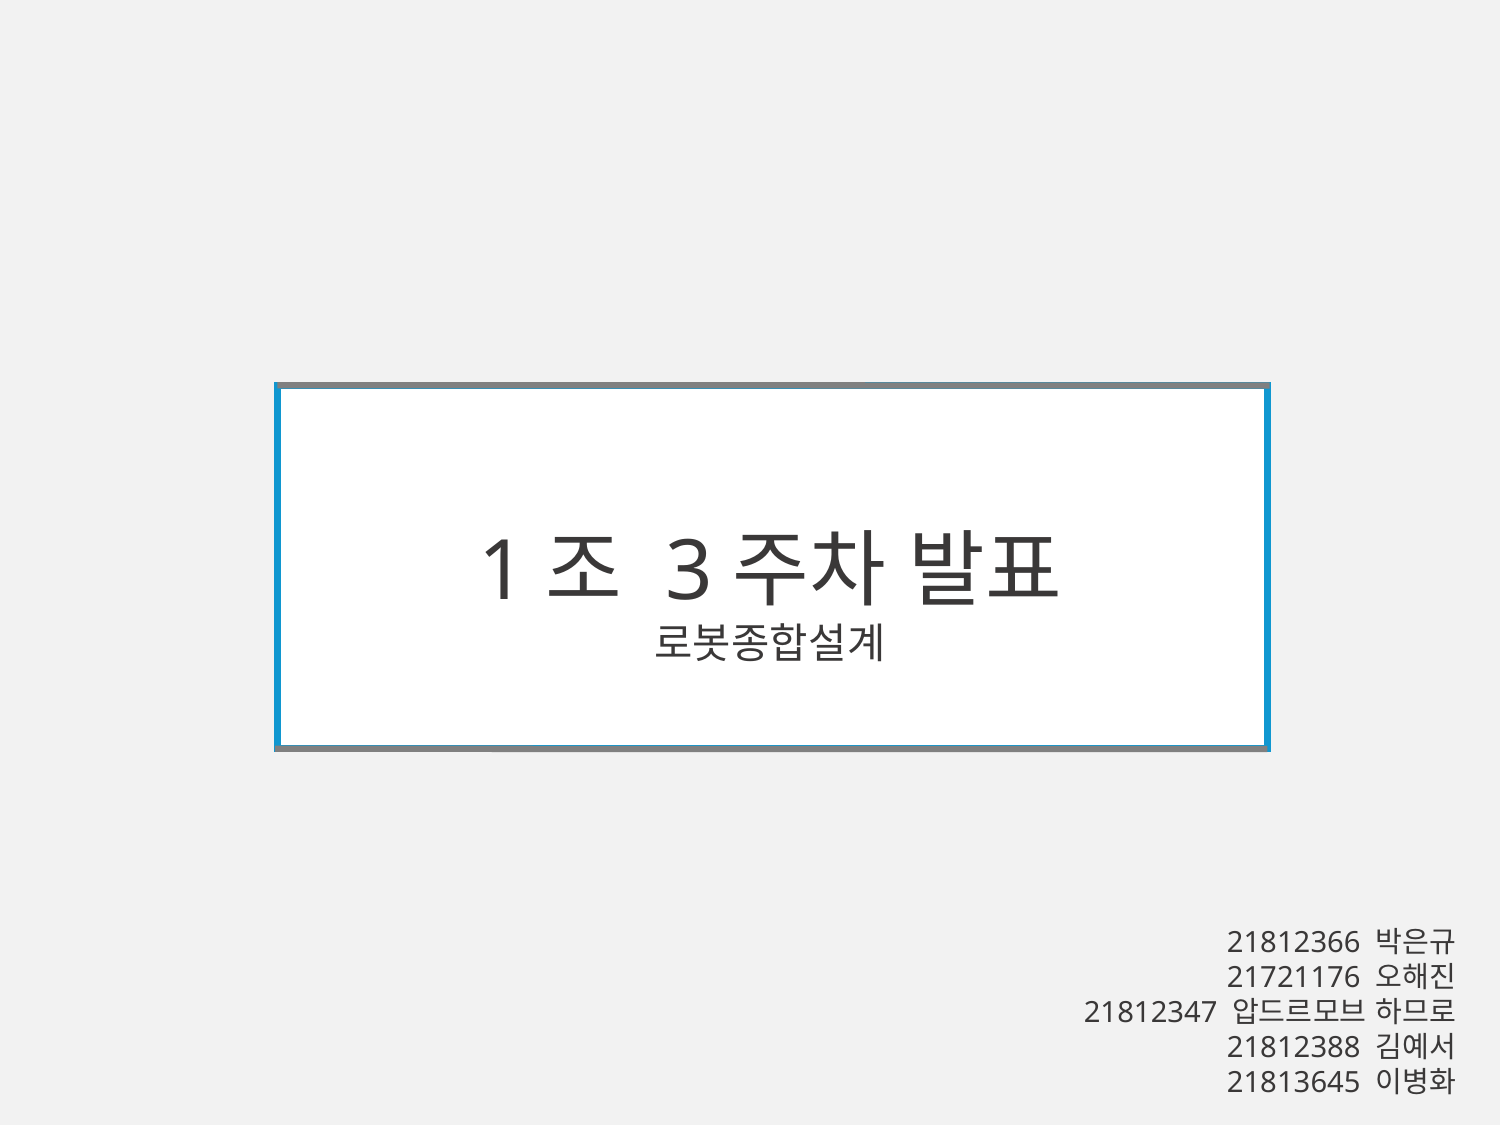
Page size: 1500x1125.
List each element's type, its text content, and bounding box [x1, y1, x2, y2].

text_box [276, 384, 1268, 745]
text_box 1조 3주차 발표 로봇종합설계 [275, 508, 1265, 674]
text_box 21812366 박은규 21721176 오해진 21812347 압드르모브 하므로 21812388 김예서 21813645 이병화 [1021, 915, 1472, 1106]
